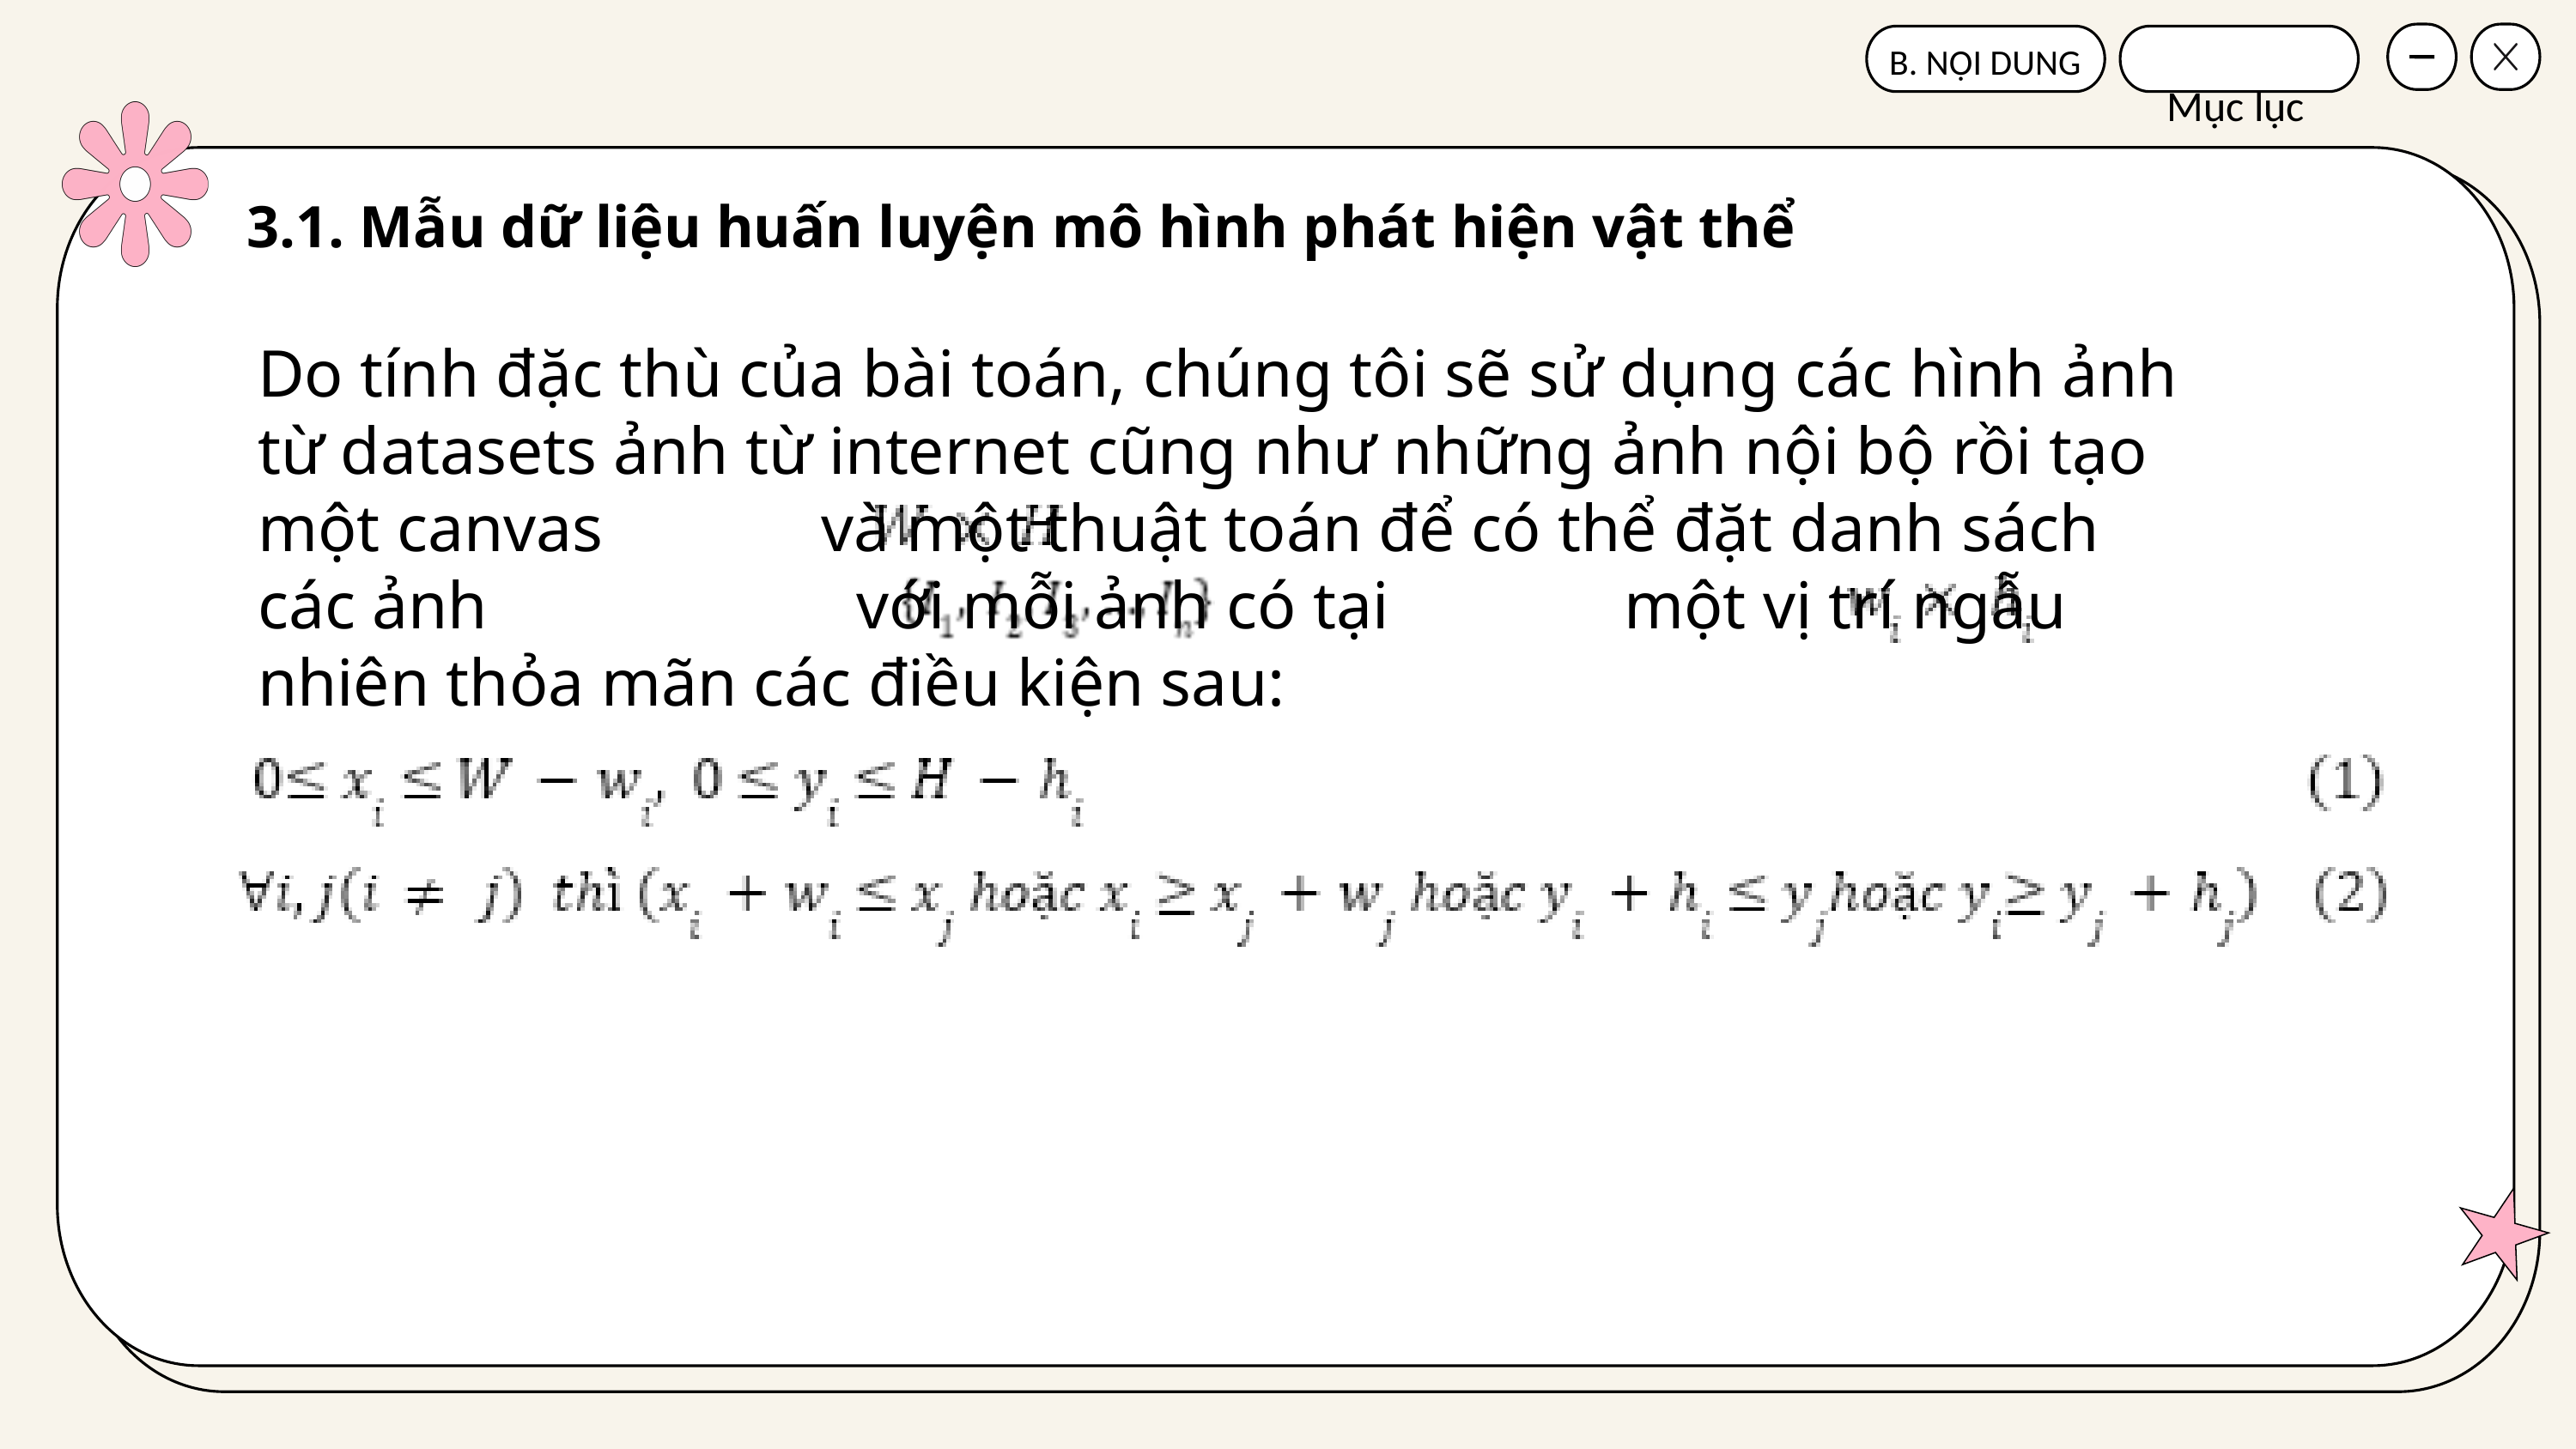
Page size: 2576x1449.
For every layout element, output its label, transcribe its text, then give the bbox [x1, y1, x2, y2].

picture [1847, 561, 2038, 655]
text_box [1878, 26, 2093, 33]
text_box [82, 1281, 2541, 1392]
text_box [62, 101, 209, 144]
text_box [1866, 34, 1876, 83]
picture [901, 568, 1215, 649]
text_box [2455, 1186, 2549, 1275]
text_box Mục lục [1544, 0, 2576, 130]
picture [251, 743, 2388, 840]
text_box [1883, 88, 2088, 92]
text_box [2119, 0, 2541, 92]
picture [872, 488, 1064, 562]
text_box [57, 147, 2515, 1367]
text_box B. NỘI DUNG [1876, 33, 2115, 88]
picture [239, 856, 2396, 952]
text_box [2521, 163, 2541, 1185]
